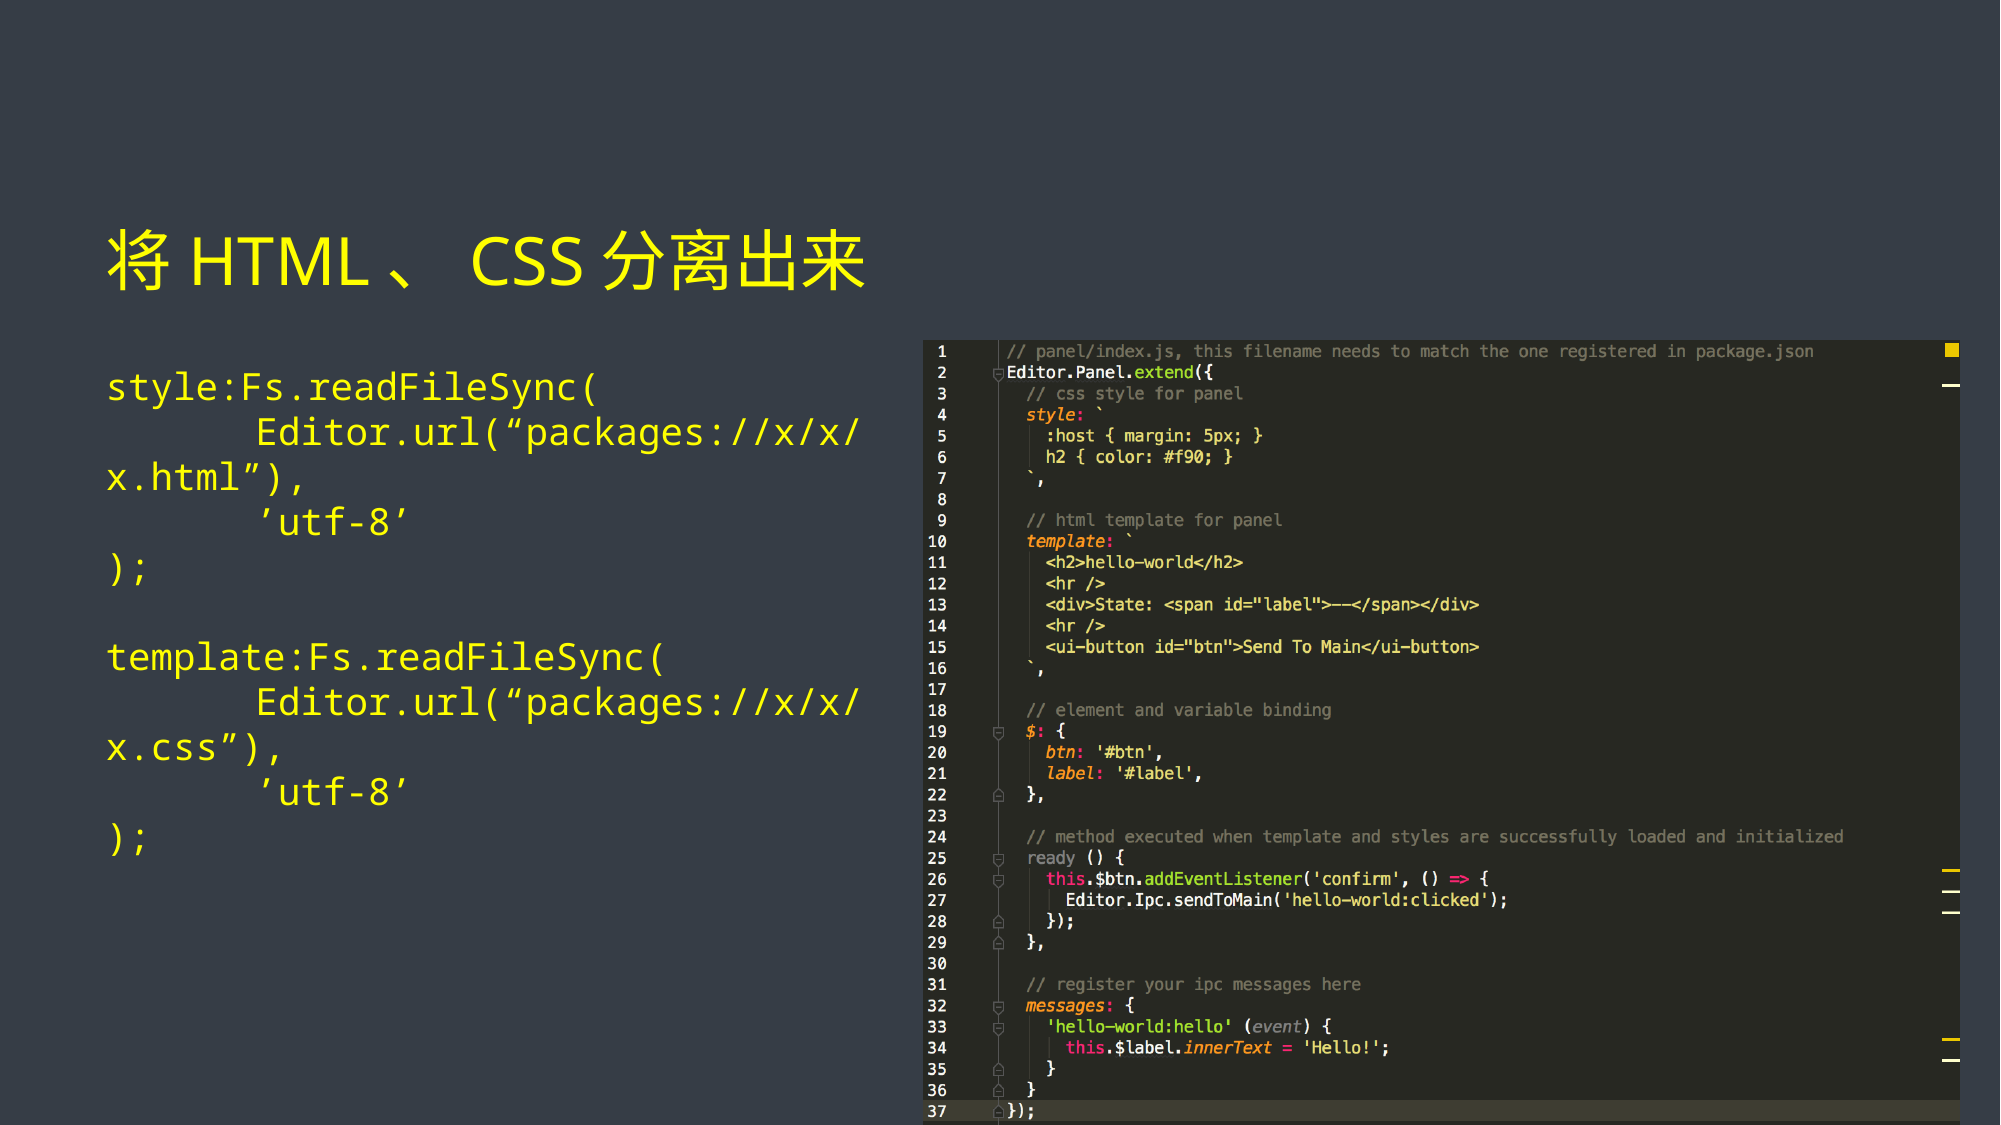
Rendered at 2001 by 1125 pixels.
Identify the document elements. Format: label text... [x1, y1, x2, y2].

text_box style:Fs.readFileSync( Editor.url(“packages://x/x/x.html”), ’utf-8’ ); template:Fs.readFileSync( Editor.url(“packages://x/x/x.css”), ’utf-8’ ); [90, 355, 923, 911]
title 将Html、CSS分离出来 [90, 102, 1716, 355]
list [923, 340, 1960, 1125]
